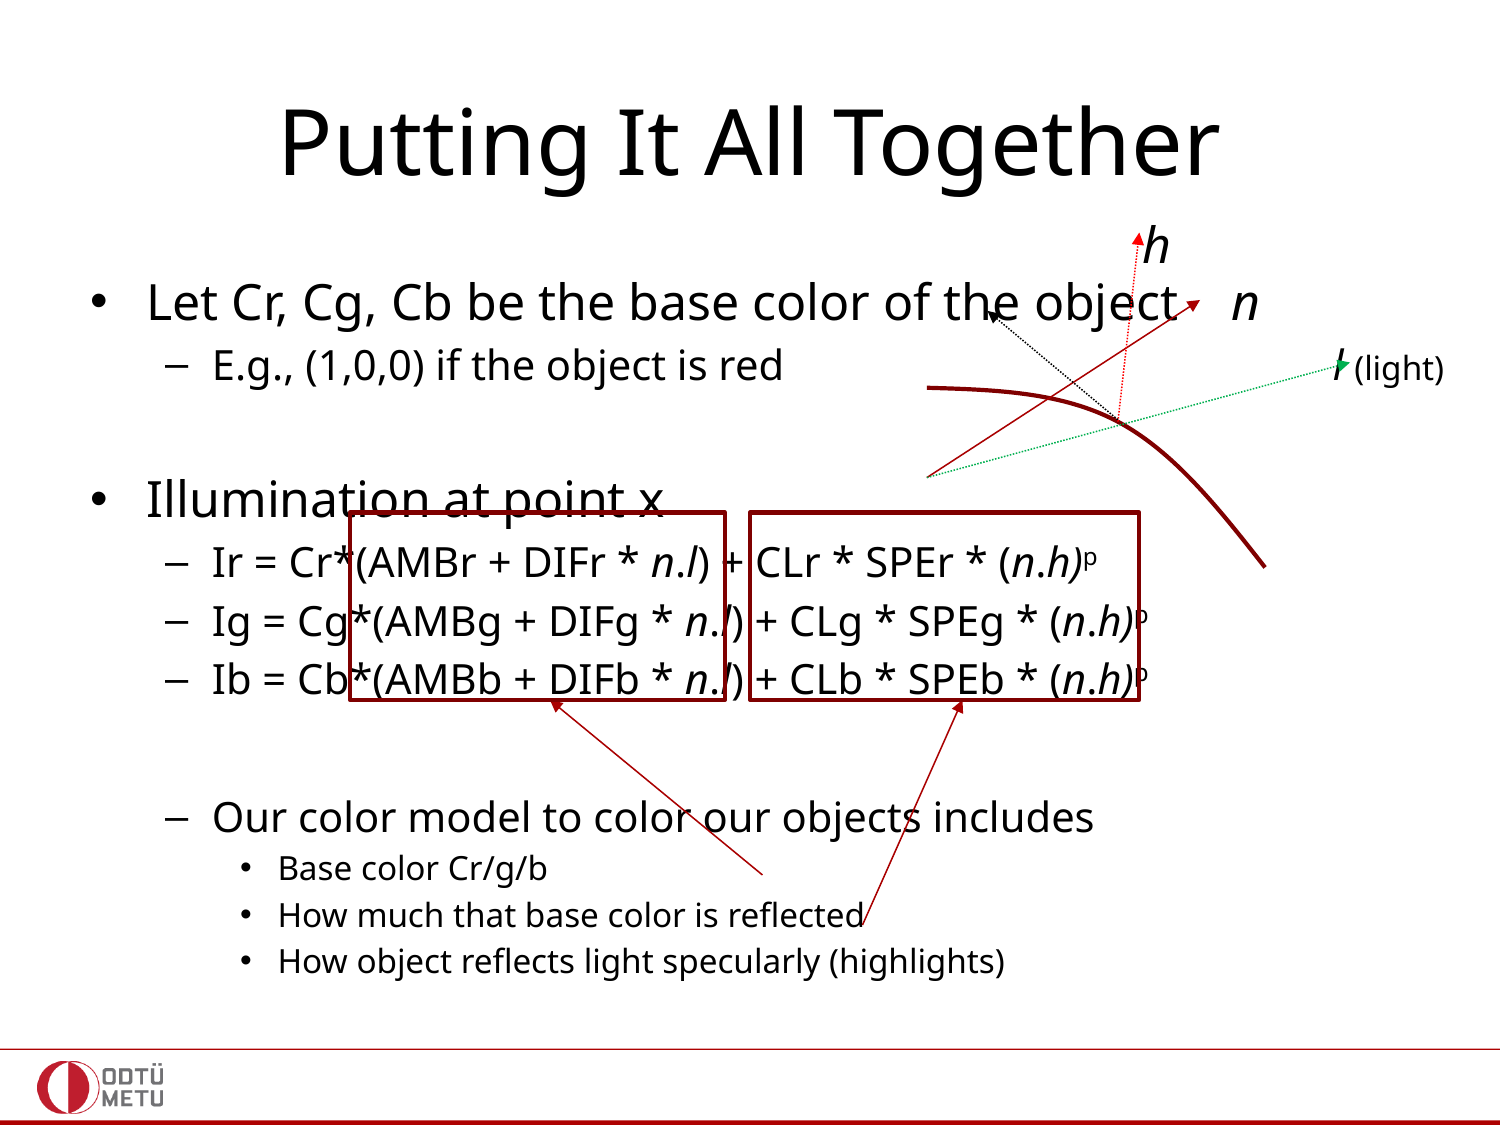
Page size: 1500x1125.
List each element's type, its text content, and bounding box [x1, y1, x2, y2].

title Putting It All Together [75, 45, 1425, 233]
text_box [748, 510, 1141, 702]
text_box [348, 510, 727, 702]
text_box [1144, 362, 1351, 422]
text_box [987, 310, 1119, 420]
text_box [1144, 299, 1201, 360]
text_box [926, 385, 982, 418]
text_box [1117, 232, 1140, 422]
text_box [549, 699, 763, 876]
text_box h [1062, 205, 1238, 281]
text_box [862, 699, 963, 926]
text_box [1004, 428, 1267, 569]
list Let Cr, Cg, Cb be the base color of the object n E.g., (1,0,0) if the object is red l (light) Illumination at point x Ir = Cr*(AMBr + DIFr * n.l) + CLr * SPEr * (n.h)p Ig = Cg*(AMBg + DIFg * n.l) + CLg * SPEg * (n.h)p Ib = Cb*(AMBb + DIFb * n.l) + CLb * SPEb * (n.h)p Our color model to color our objects includes Base color Cr/g/b How much that base color is reflected How object reflects light specularly (highlights) [75, 262, 1488, 1005]
picture [37, 1061, 163, 1114]
